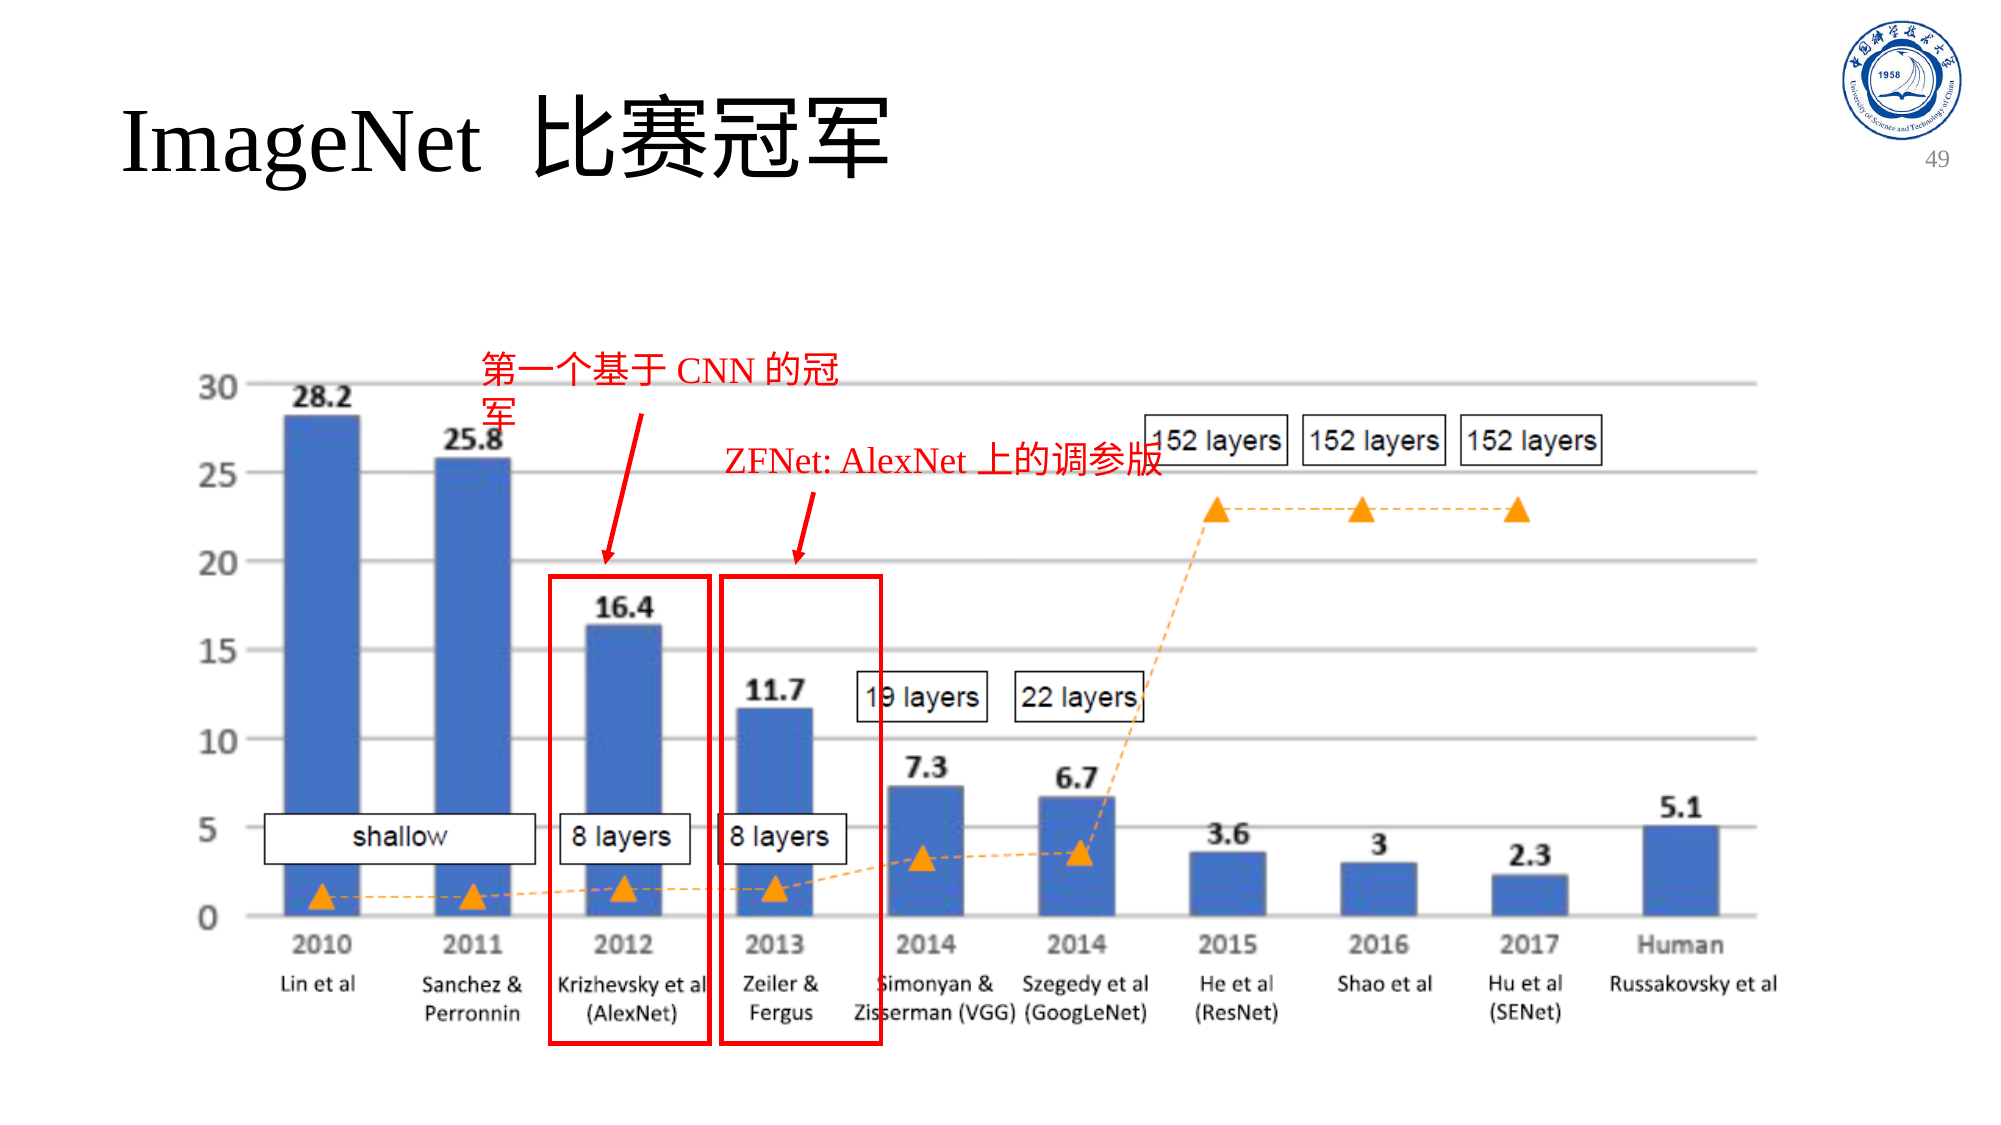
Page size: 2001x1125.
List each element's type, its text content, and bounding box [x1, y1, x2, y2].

picture [1839, 17, 1965, 127]
title ImageNet 比赛冠军 [105, 59, 1900, 223]
slide_number 49 [1514, 127, 1965, 188]
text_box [795, 492, 814, 565]
picture [161, 341, 1792, 1056]
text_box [604, 413, 642, 565]
